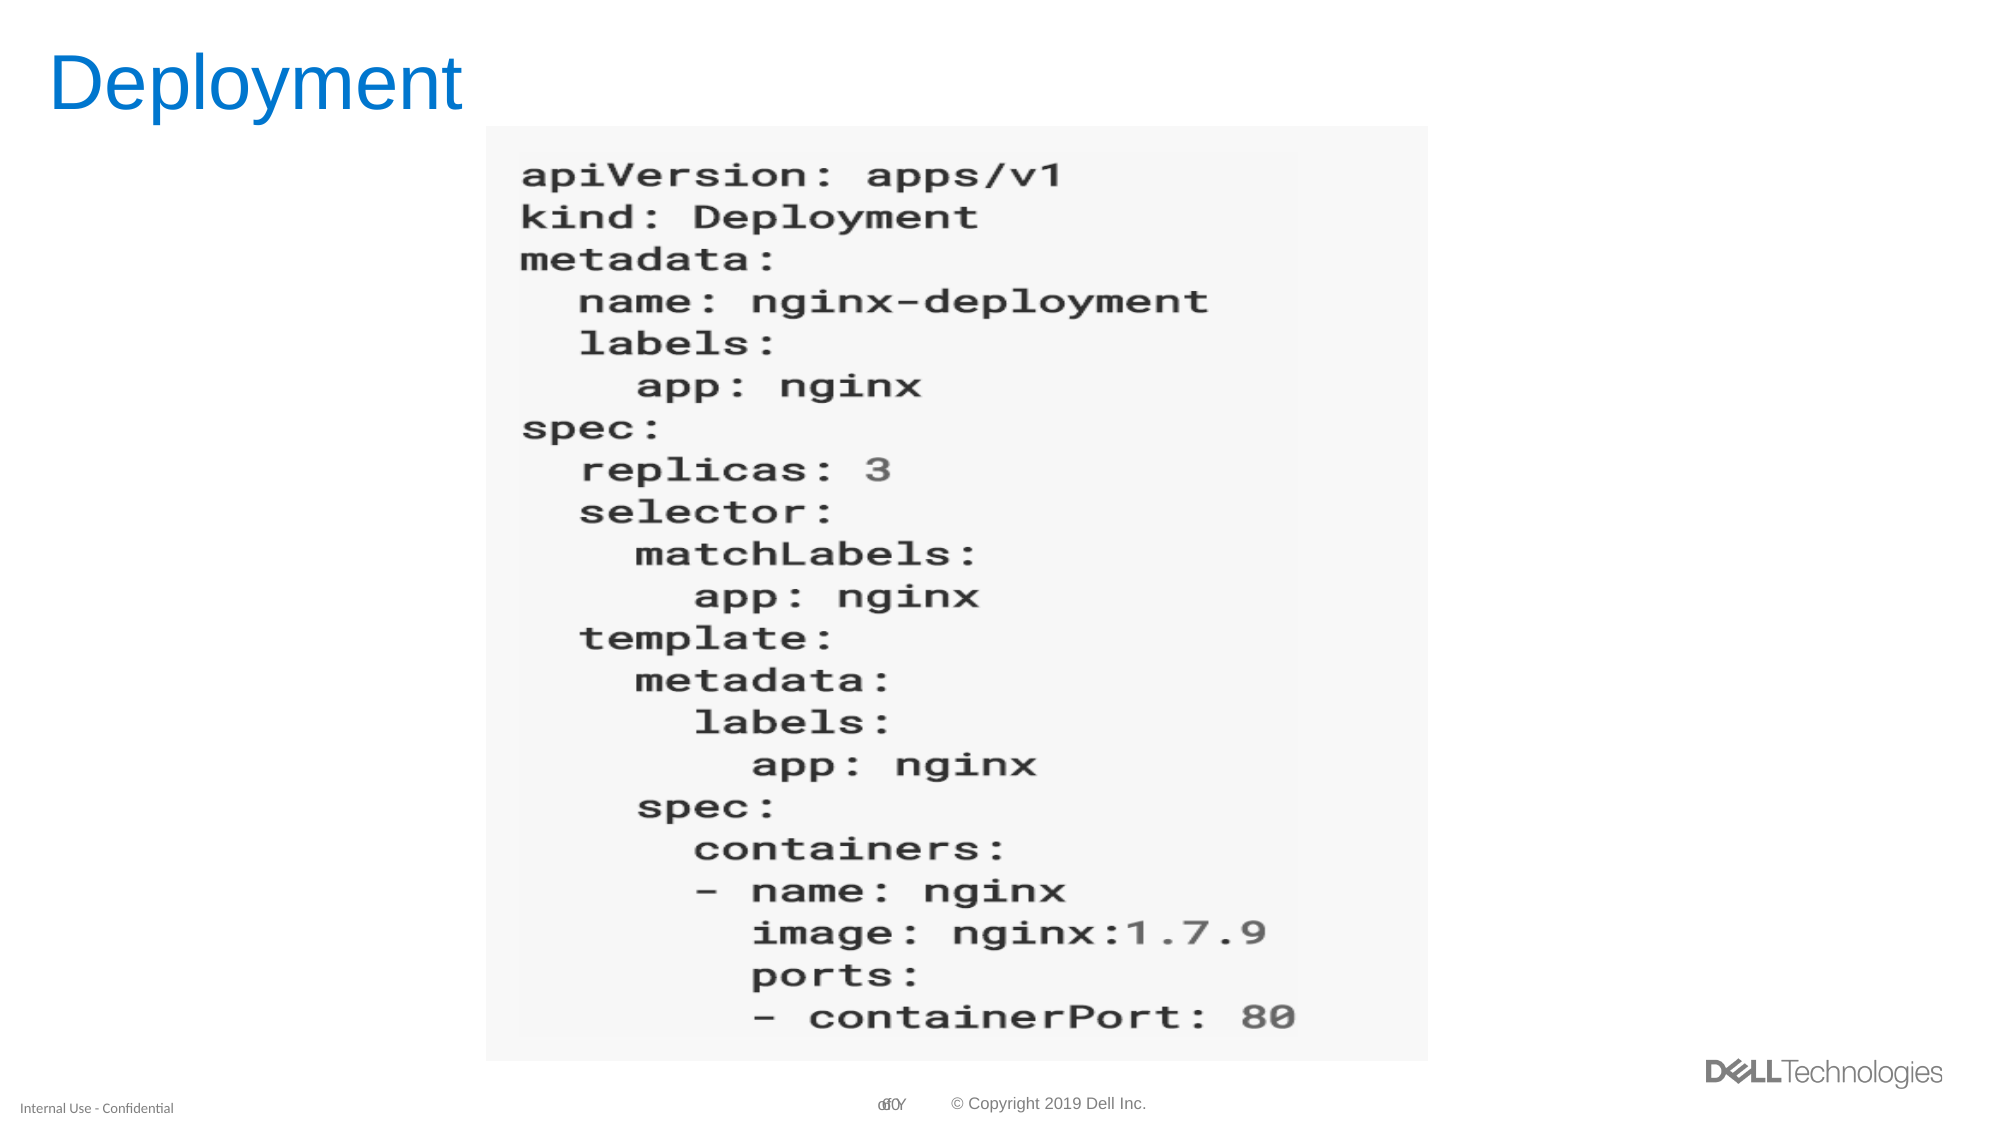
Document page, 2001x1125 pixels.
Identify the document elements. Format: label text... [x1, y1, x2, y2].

picture [486, 126, 1428, 1061]
picture [1706, 1058, 1943, 1089]
title Deployment [48, 42, 1924, 231]
